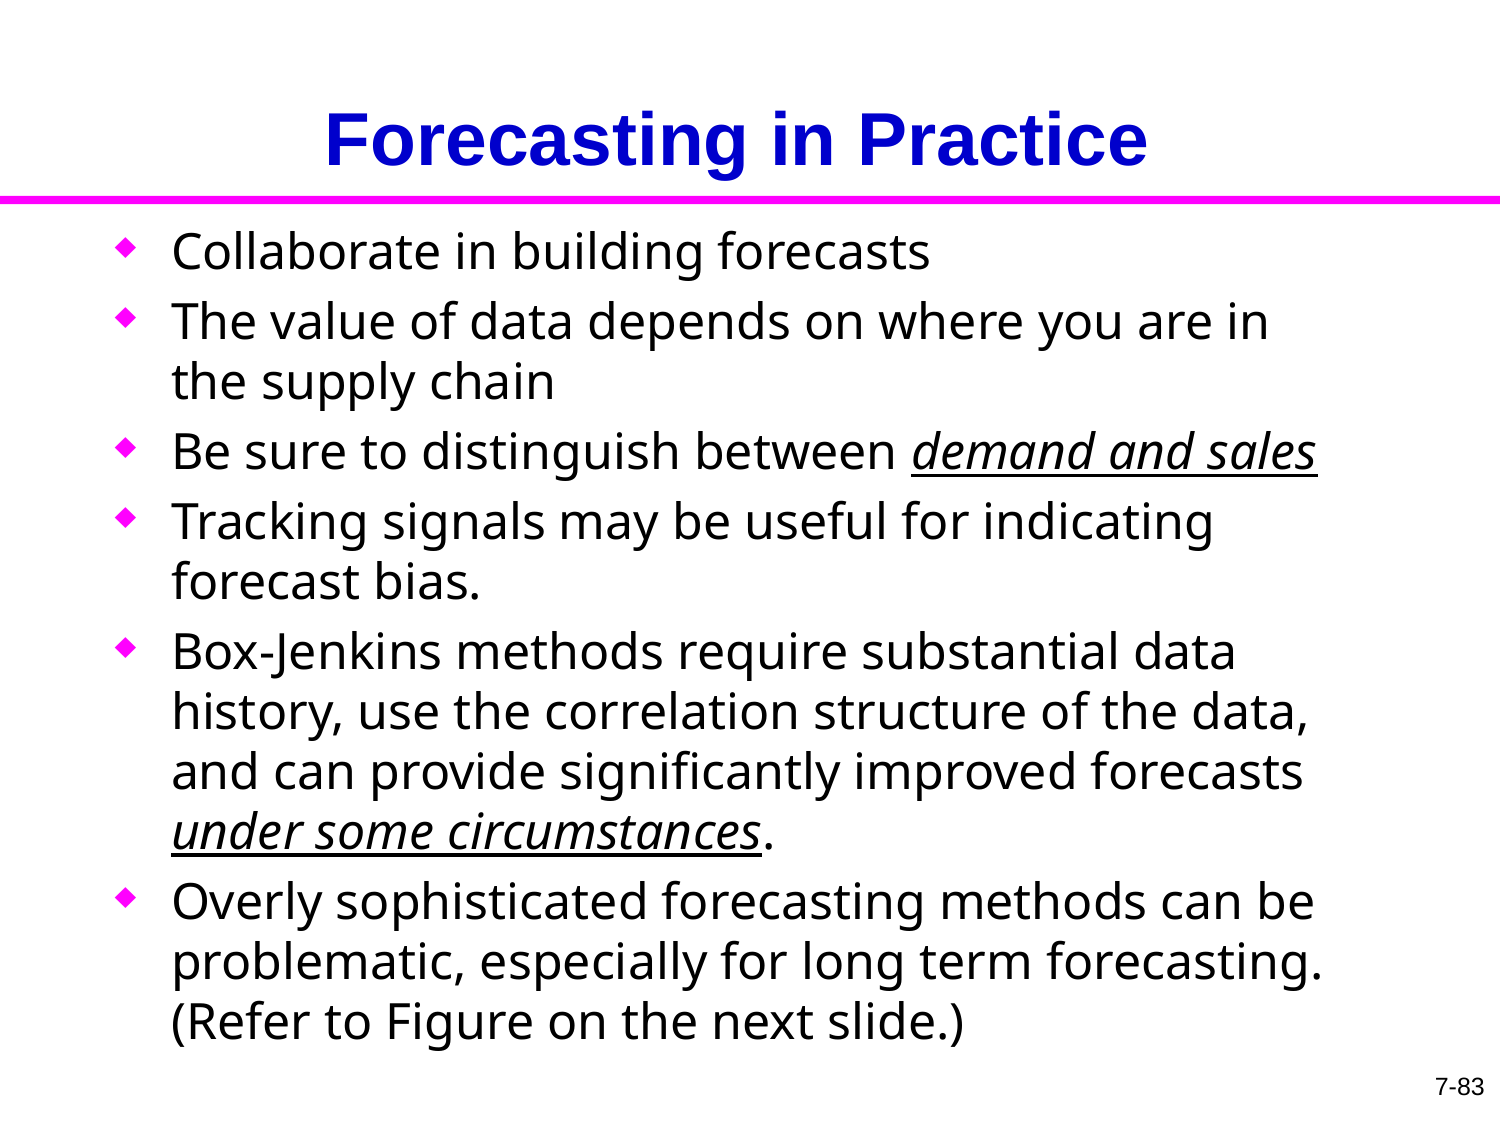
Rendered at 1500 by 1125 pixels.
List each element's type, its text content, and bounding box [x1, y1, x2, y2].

list Collaborate in building forecasts The value of data depends on where you are in the supply chain Be sure to distinguish between demand and sales Tracking signals may be useful for indicating forecast bias. Box-Jenkins methods require substantial data history, use the correlation structure of the data, and can provide significantly improved forecasts under some circumstances. Overly sophisticated forecasting methods can be problematic, especially for long term forecasting. (Refer to Figure on the next slide.) [99, 212, 1375, 1100]
slide_number 7-83 [1187, 1062, 1500, 1125]
title Forecasting in Practice [99, 37, 1375, 188]
